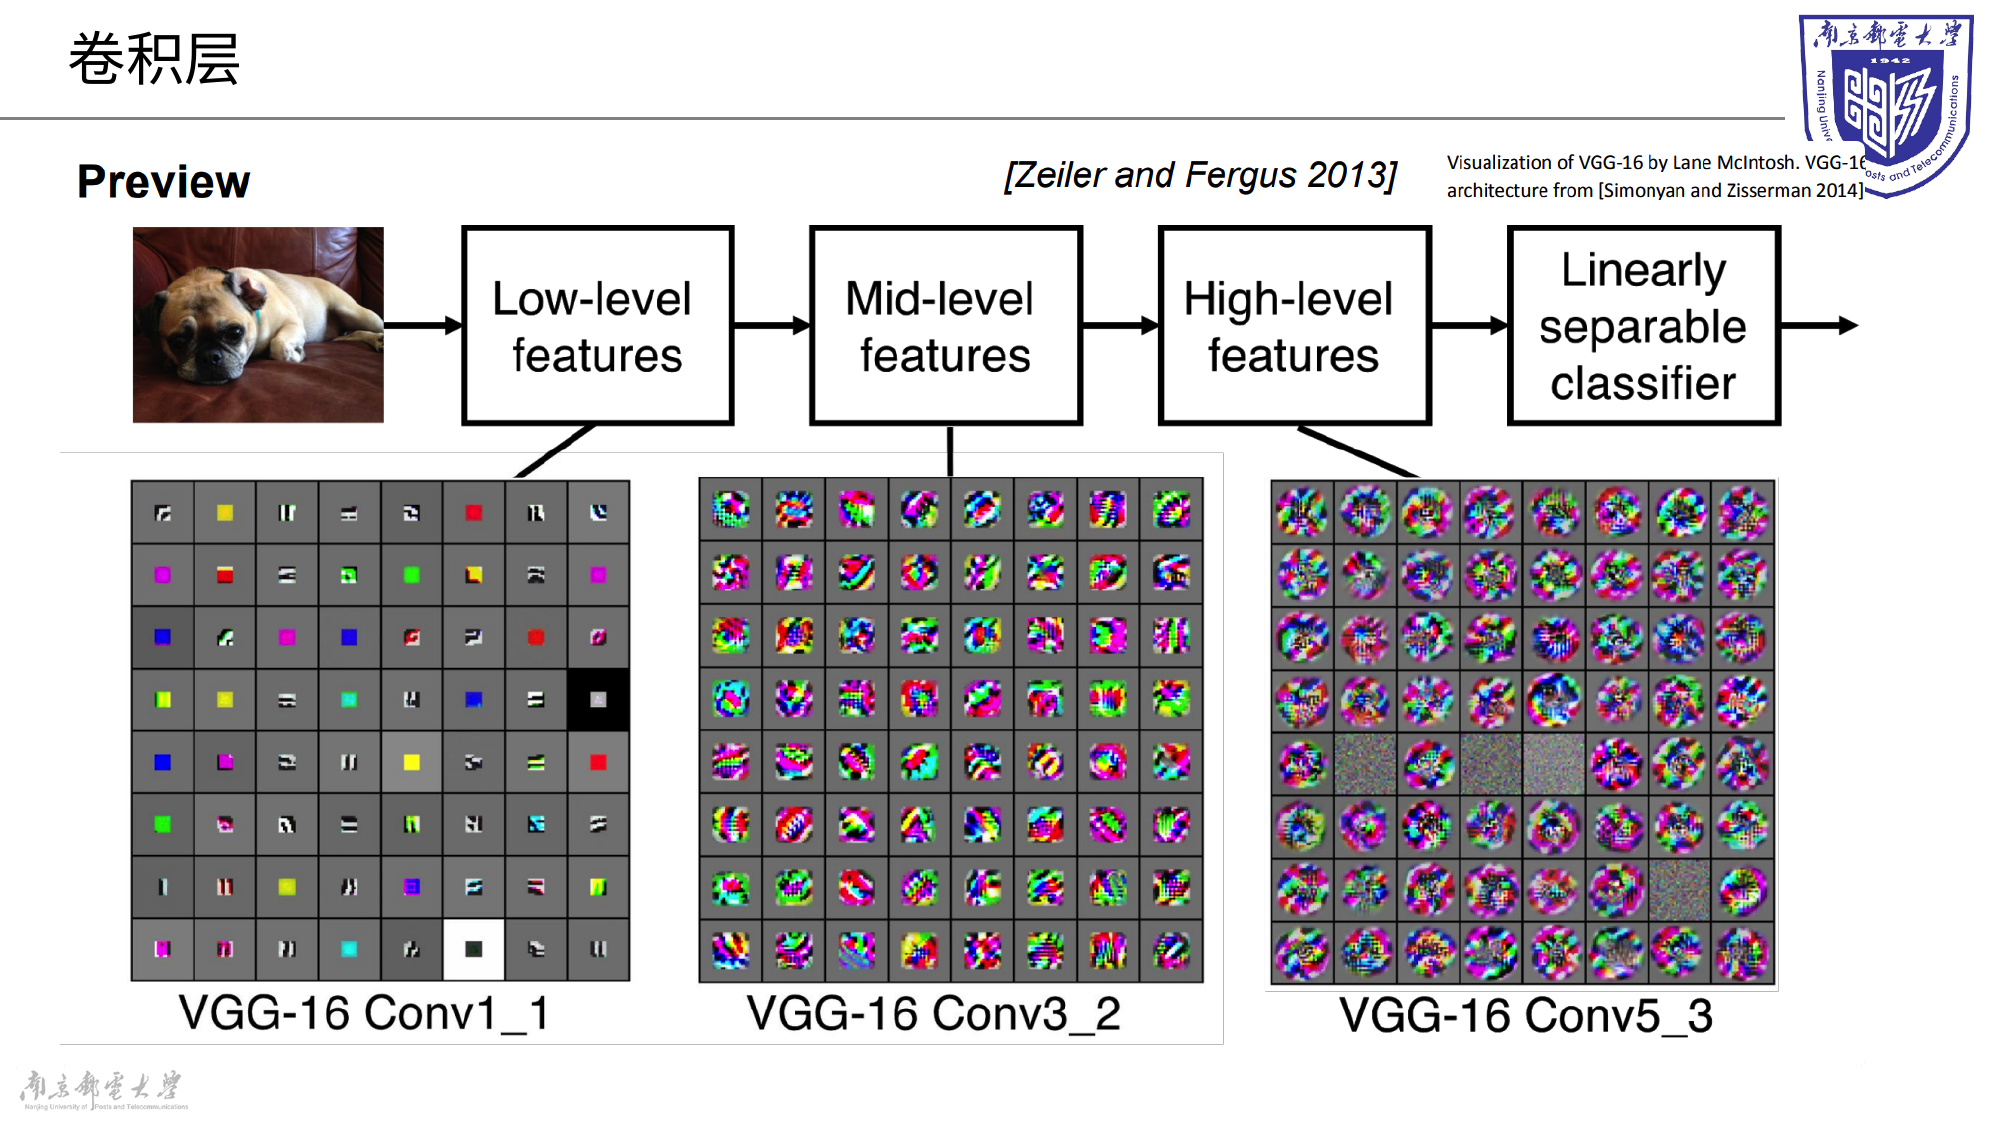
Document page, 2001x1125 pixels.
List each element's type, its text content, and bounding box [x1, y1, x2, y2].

picture [60, 0, 1987, 1066]
title 卷积层 [53, 22, 1779, 98]
